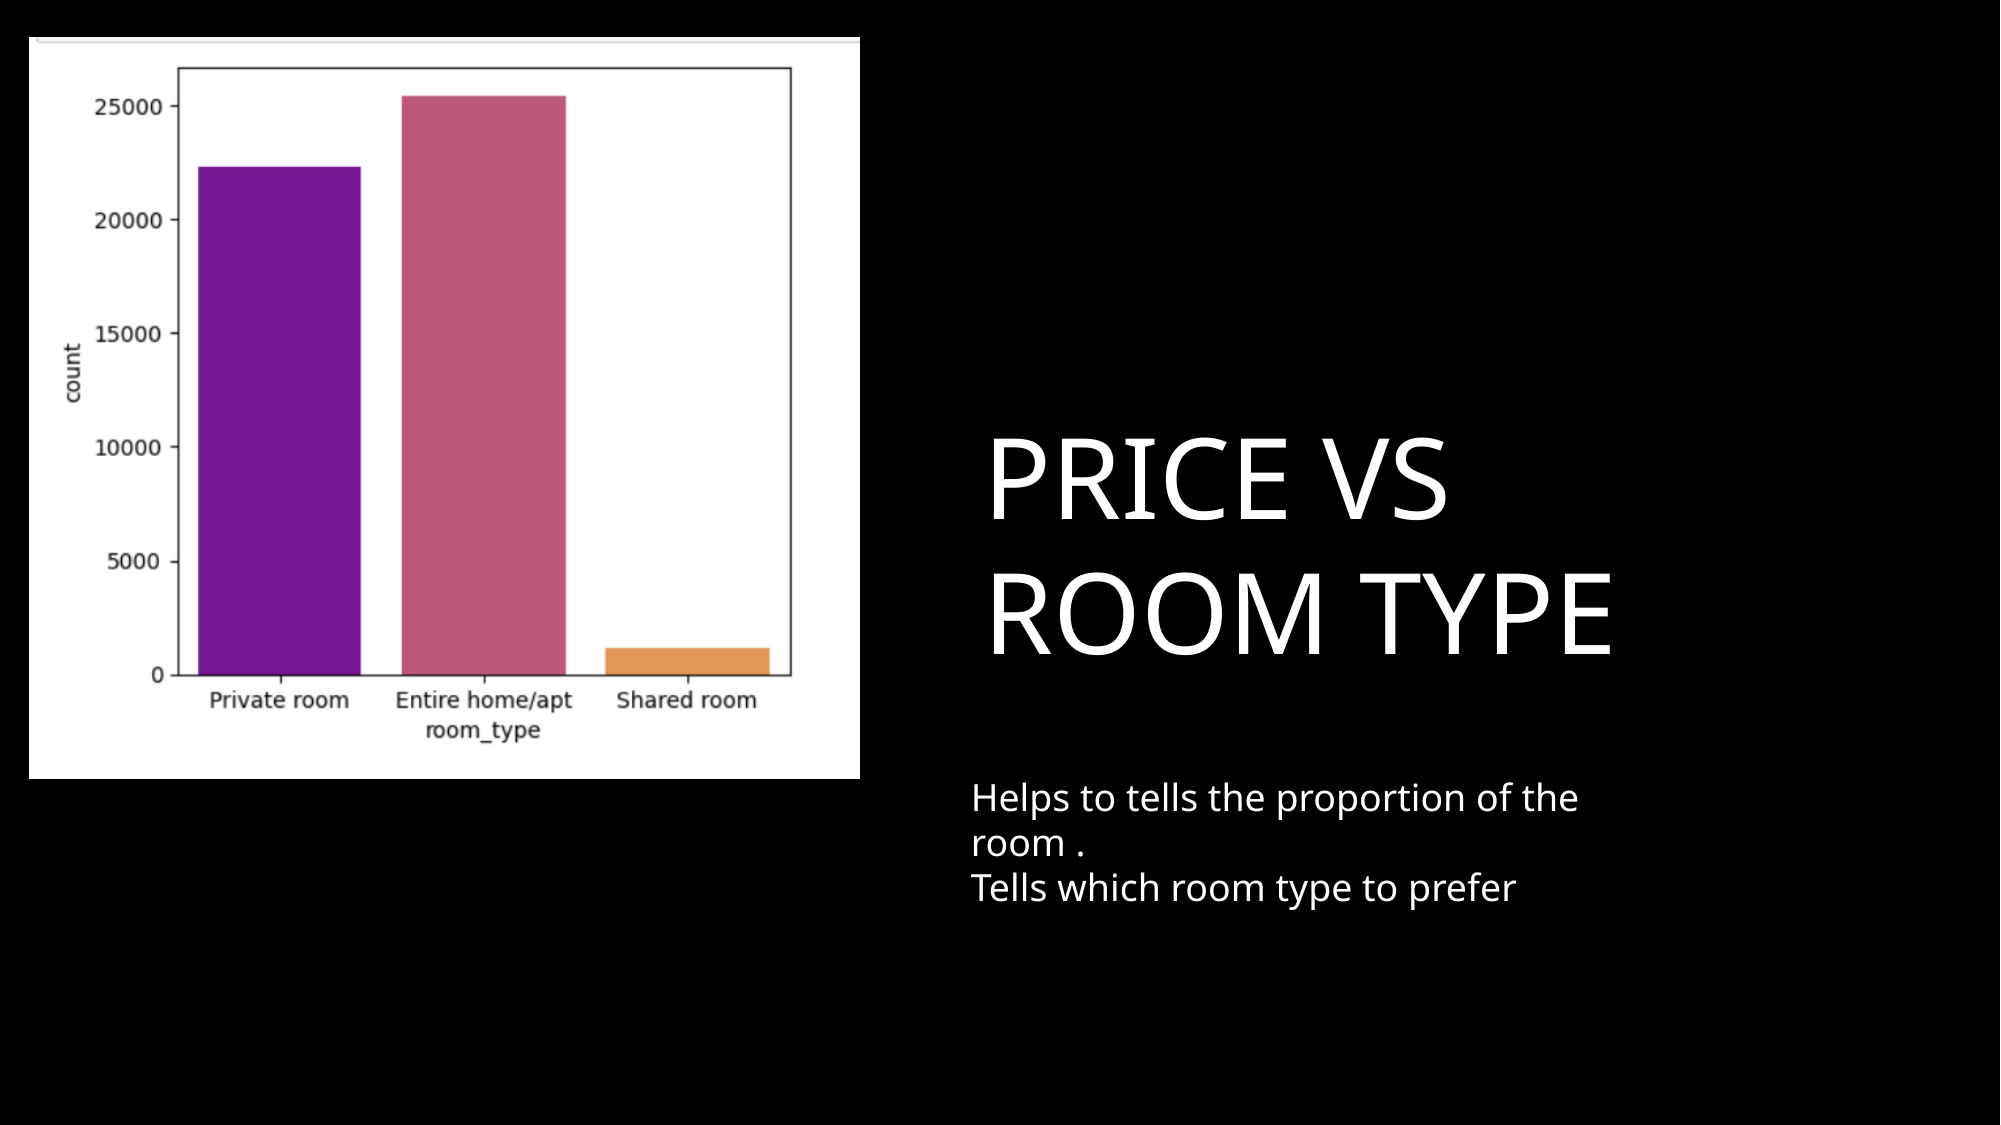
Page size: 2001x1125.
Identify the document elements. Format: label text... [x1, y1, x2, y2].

text_box Helps to tells the proportion of the room . Tells which room type to prefer [955, 766, 1664, 917]
title Price vs Room type [968, 108, 1704, 685]
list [29, 37, 860, 780]
